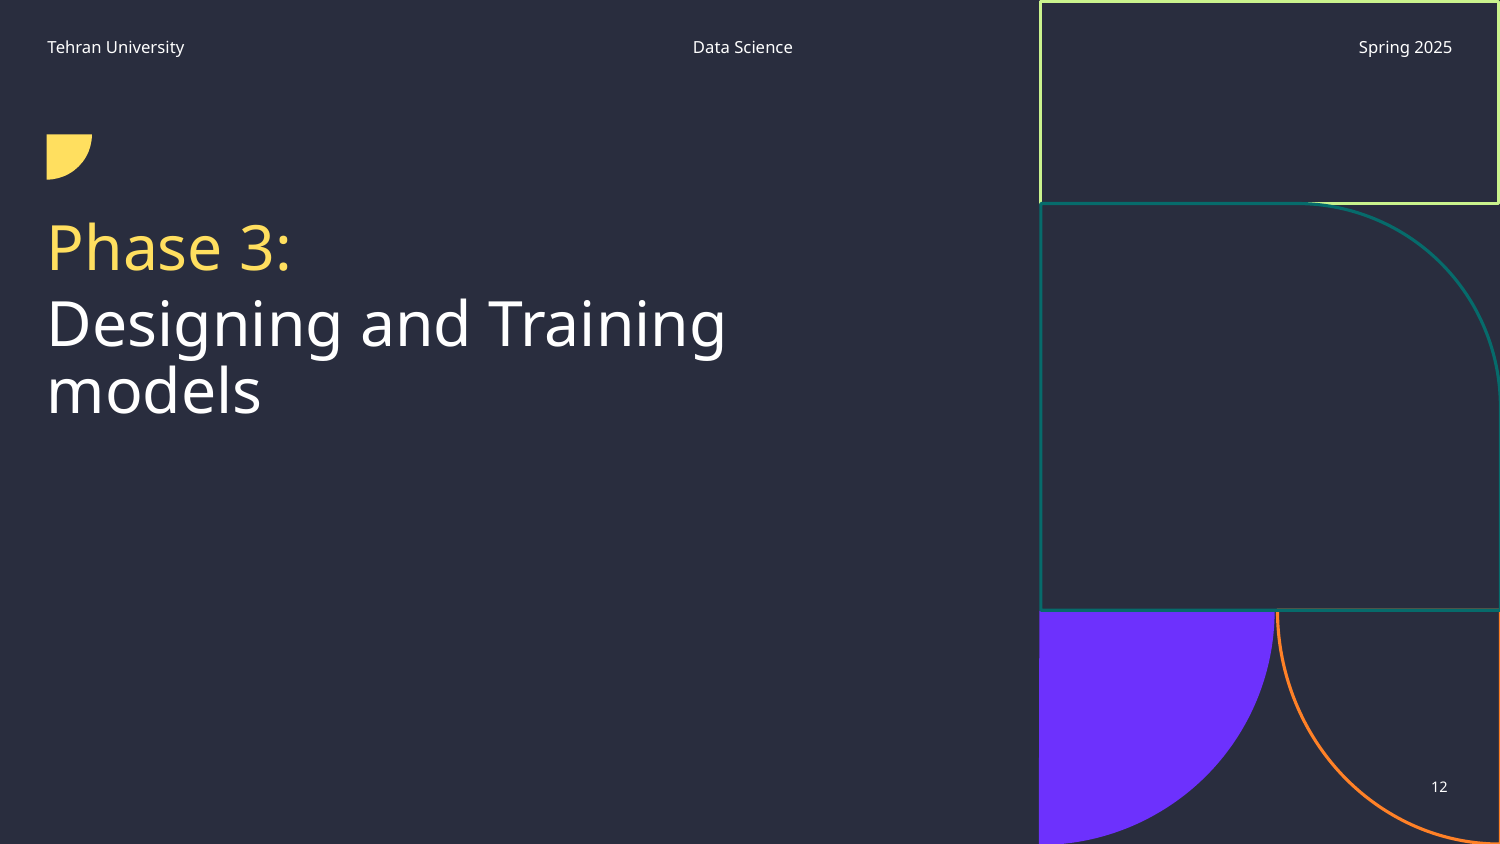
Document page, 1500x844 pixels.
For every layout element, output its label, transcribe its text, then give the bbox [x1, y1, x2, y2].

title Designing and Training models [46, 277, 969, 412]
subtitle Data Science [692, 26, 984, 63]
subtitle Tehran University [47, 26, 395, 63]
title Phase 3: [46, 150, 969, 277]
subtitle Spring 2025 [1078, 26, 1453, 63]
text_box [46, 134, 92, 180]
